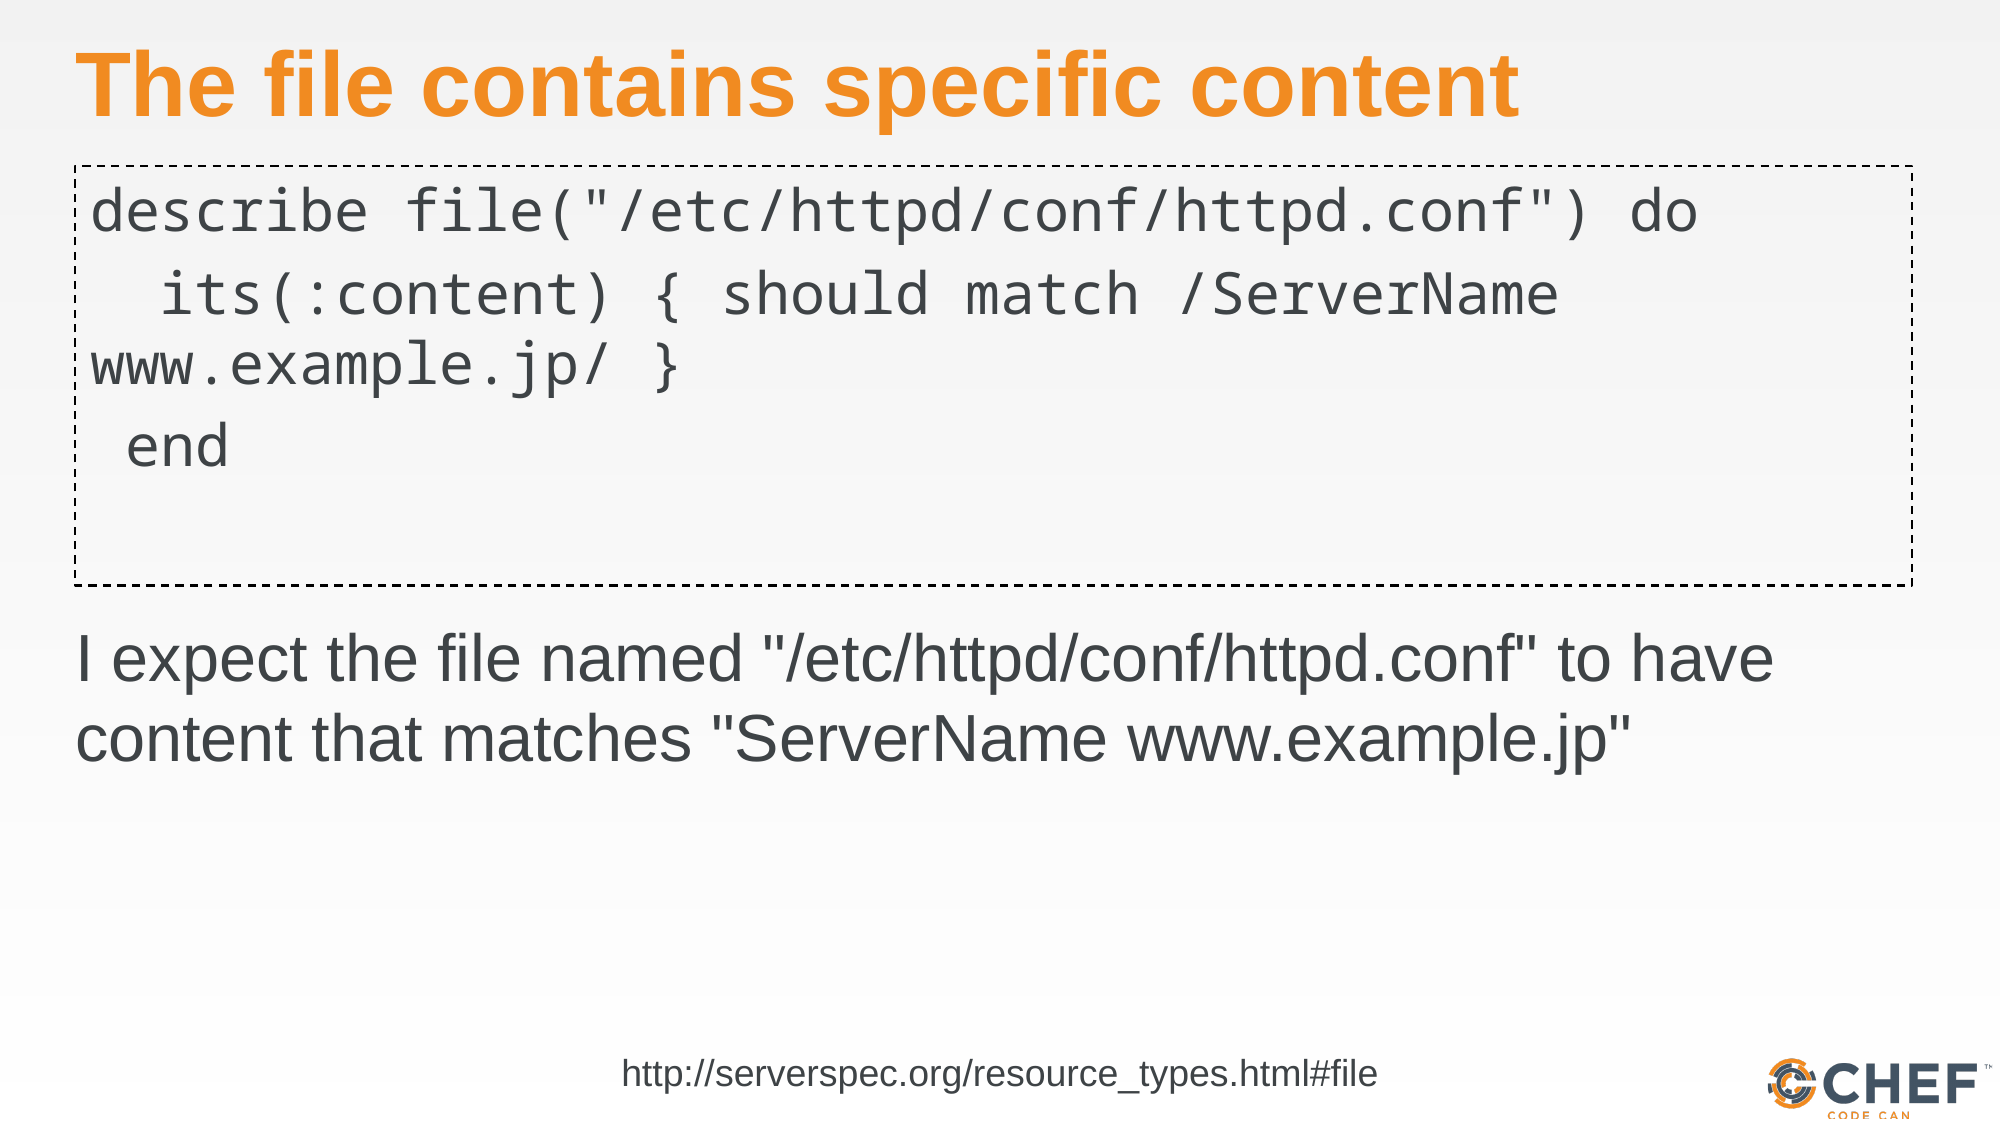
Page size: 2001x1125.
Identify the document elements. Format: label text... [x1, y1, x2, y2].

list I expect the file named "/etc/httpd/conf/httpd.conf" to have content that matches "ServerName www.example.jp" [75, 615, 1913, 1035]
title The file contains specific content [75, 37, 1913, 140]
text_box http://serverspec.org/resource_types.html#file [451, 1041, 1549, 1106]
list describe file("/etc/httpd/conf/httpd.conf") do its(:content) { should match /ServerName www.example.jp/ } end [74, 165, 1913, 587]
